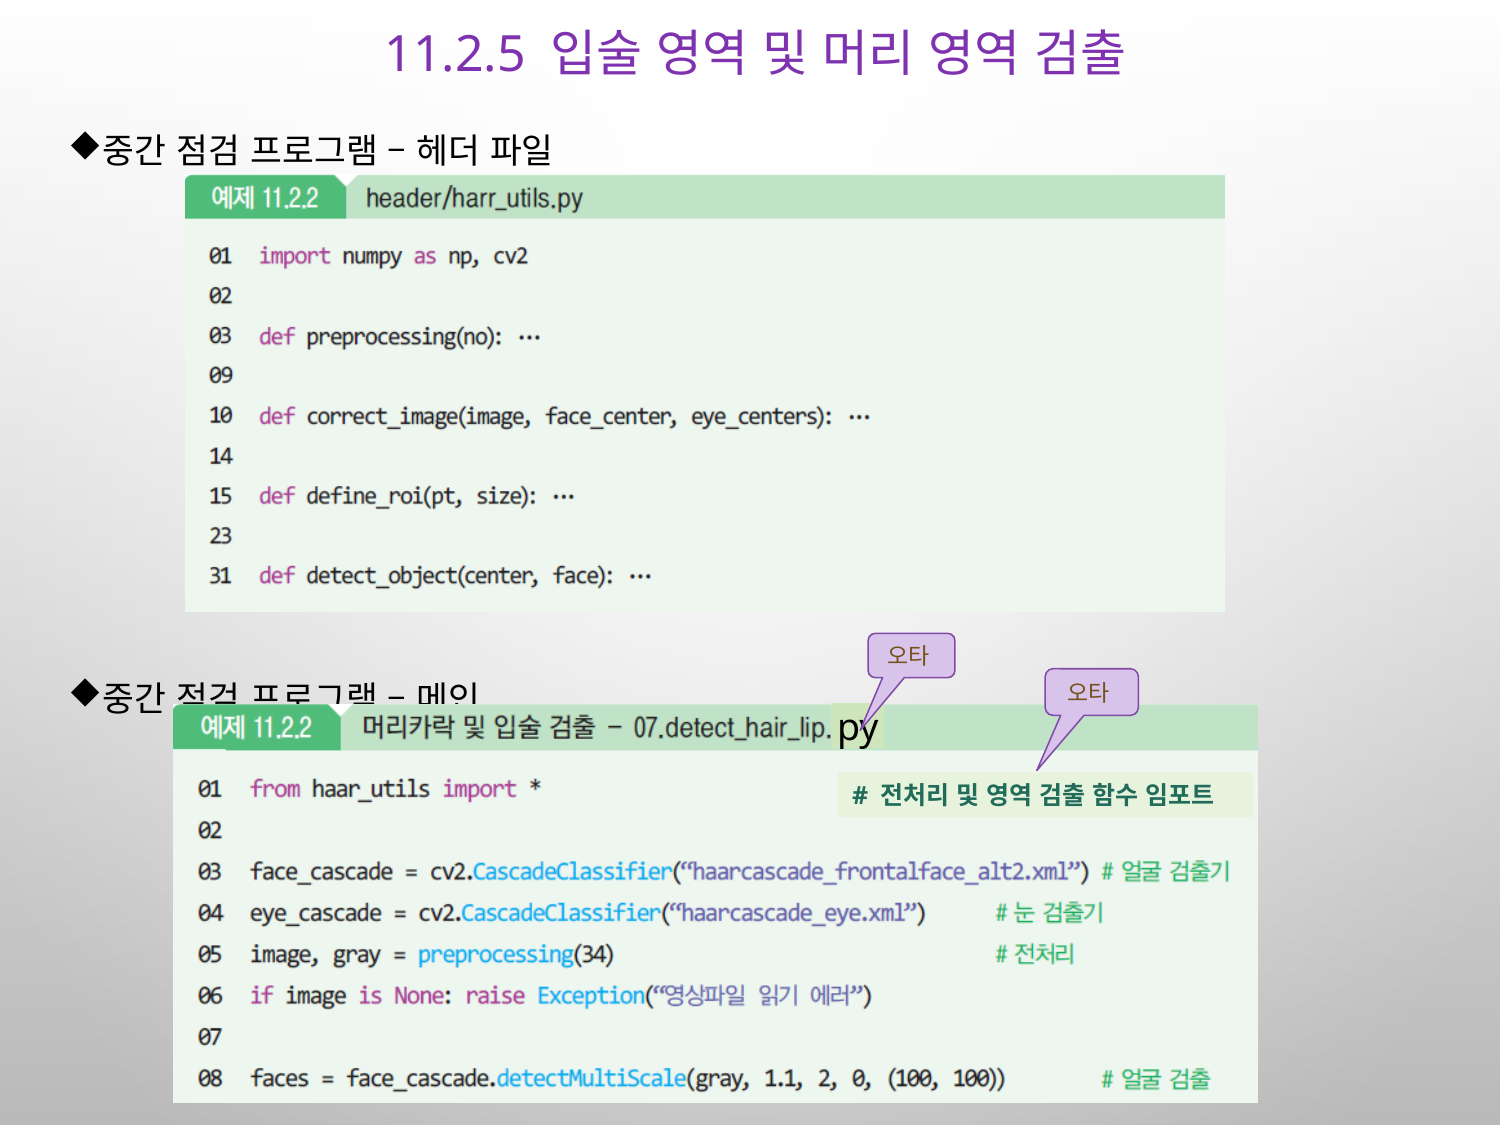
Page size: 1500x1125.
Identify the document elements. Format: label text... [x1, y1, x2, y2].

picture [0, 0, 1500, 1125]
list 중간 점검 프로그램 – 헤더 파일 중간 점검 프로그램 – 메인 [53, 113, 1459, 1102]
text_box 오타 [1044, 667, 1140, 701]
title 11.2.5 입술 영역 및 머리 영역 검출 [53, 4, 1459, 107]
text_box 오타 [867, 632, 956, 701]
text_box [172, 702, 1259, 1104]
